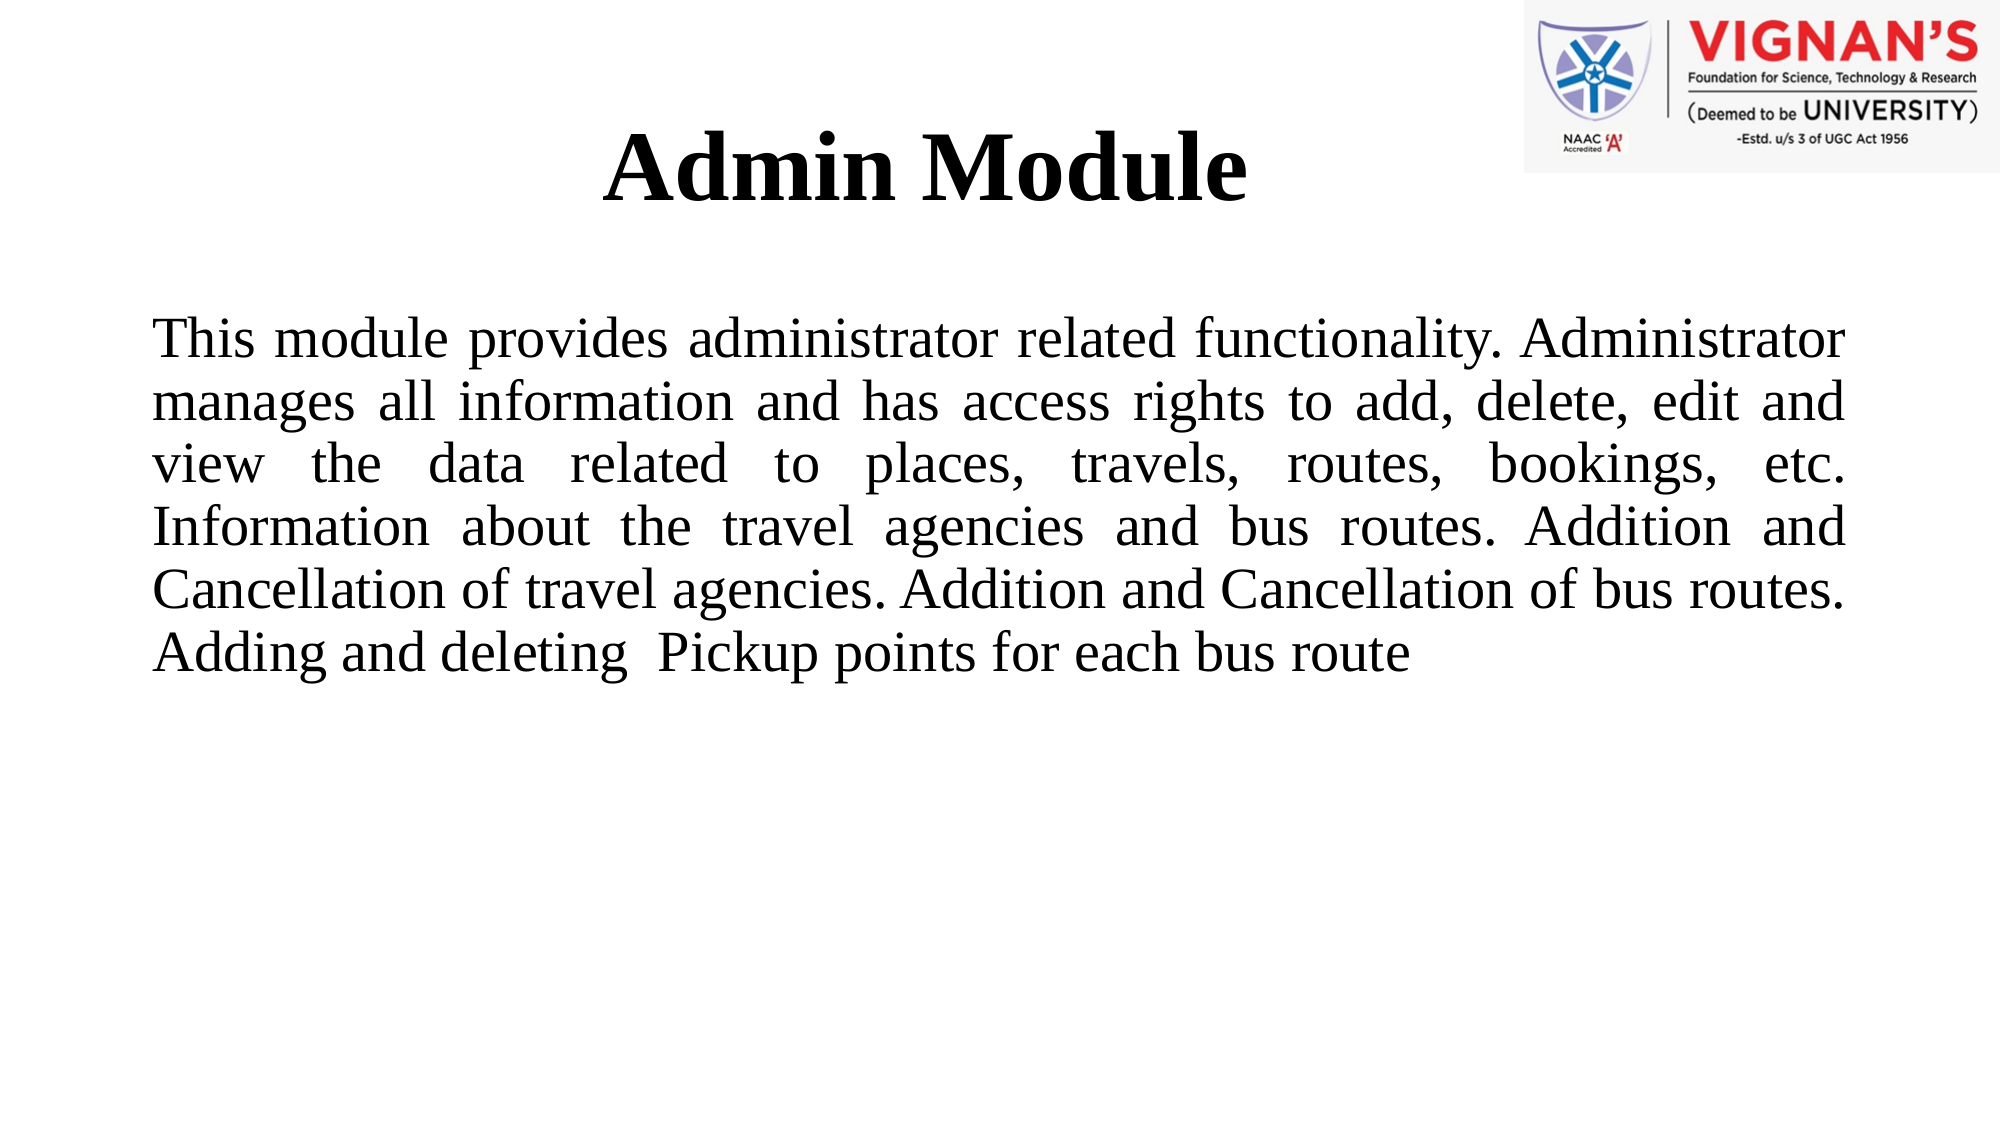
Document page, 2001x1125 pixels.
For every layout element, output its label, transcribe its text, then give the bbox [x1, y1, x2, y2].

title Admin Module [137, 59, 1863, 278]
picture [1524, 0, 2000, 173]
list This module provides administrator related functionality. Administrator manages all information and has access rights to add, delete, edit and view the data related to places, travels, routes, bookings, etc. Information about the travel agencies and bus routes. Addition and Cancellation of travel agencies. Addition and Cancellation of bus routes. Adding and deleting Pickup points for each bus route [137, 299, 1863, 1014]
